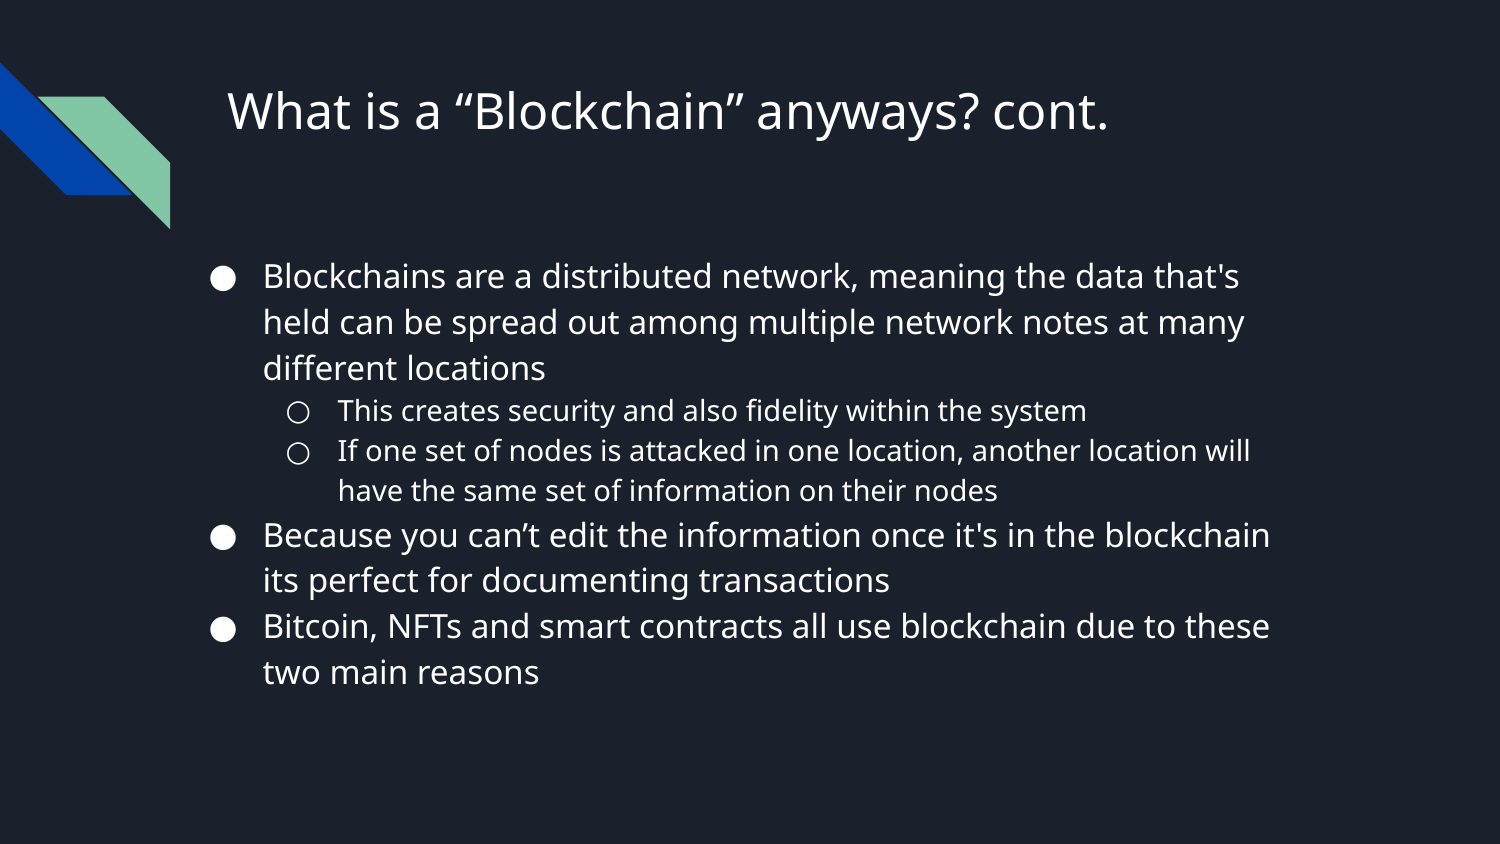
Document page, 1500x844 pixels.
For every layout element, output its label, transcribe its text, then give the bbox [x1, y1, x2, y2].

list Blockchains are a distributed network, meaning the data that's held can be spread out among multiple network notes at many different locations This creates security and also fidelity within the system If one set of nodes is attacked in one location, another location will have the same set of information on their nodes Because you can’t edit the information once it's in the blockchain its perfect for documenting transactions Bitcoin, NFTs and smart contracts all use blockchain due to these two main reasons [172, 234, 1328, 746]
title What is a “Blockchain” anyways? cont. [212, 64, 1368, 215]
